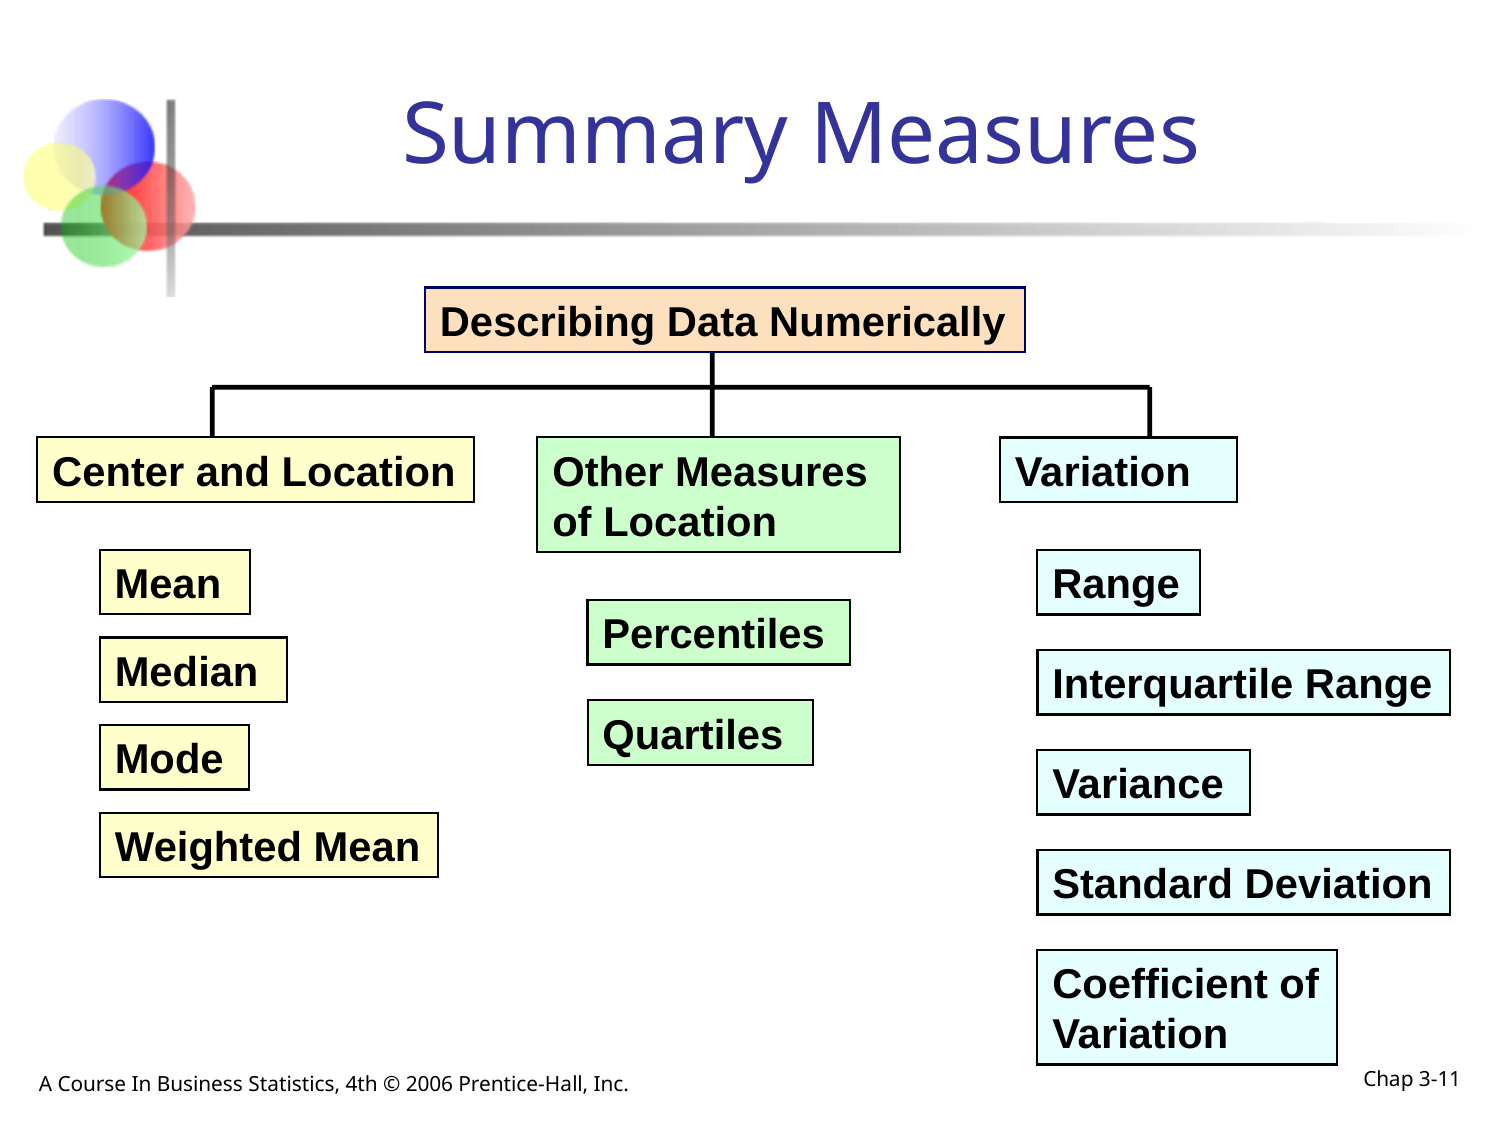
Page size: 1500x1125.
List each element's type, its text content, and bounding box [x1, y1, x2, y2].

title Summary Measures [162, 62, 1441, 188]
picture [24, 99, 1475, 297]
text_box Variation [999, 437, 1238, 502]
footer A Course In Business Statistics, 4th © 2006 Prentice-Hall, Inc. [24, 1050, 788, 1104]
text_box Range [1037, 549, 1200, 615]
text_box Median [99, 637, 288, 702]
text_box Interquartile Range [1037, 650, 1450, 715]
slide_number Chap 3-11 [1162, 1050, 1475, 1101]
text_box Weighted Mean [100, 812, 438, 878]
text_box Mode [99, 725, 250, 790]
text_box Mean [99, 549, 250, 615]
text_box Standard Deviation [1037, 849, 1450, 915]
text_box Quartiles [587, 700, 813, 765]
text_box Percentiles [587, 600, 850, 665]
text_box Other Measures of Location [537, 437, 900, 552]
text_box Describing Data Numerically [424, 287, 1025, 352]
text_box Variance [1037, 750, 1250, 815]
text_box Center and Location [37, 437, 475, 502]
text_box Coefficient of Variation [1037, 949, 1338, 1065]
